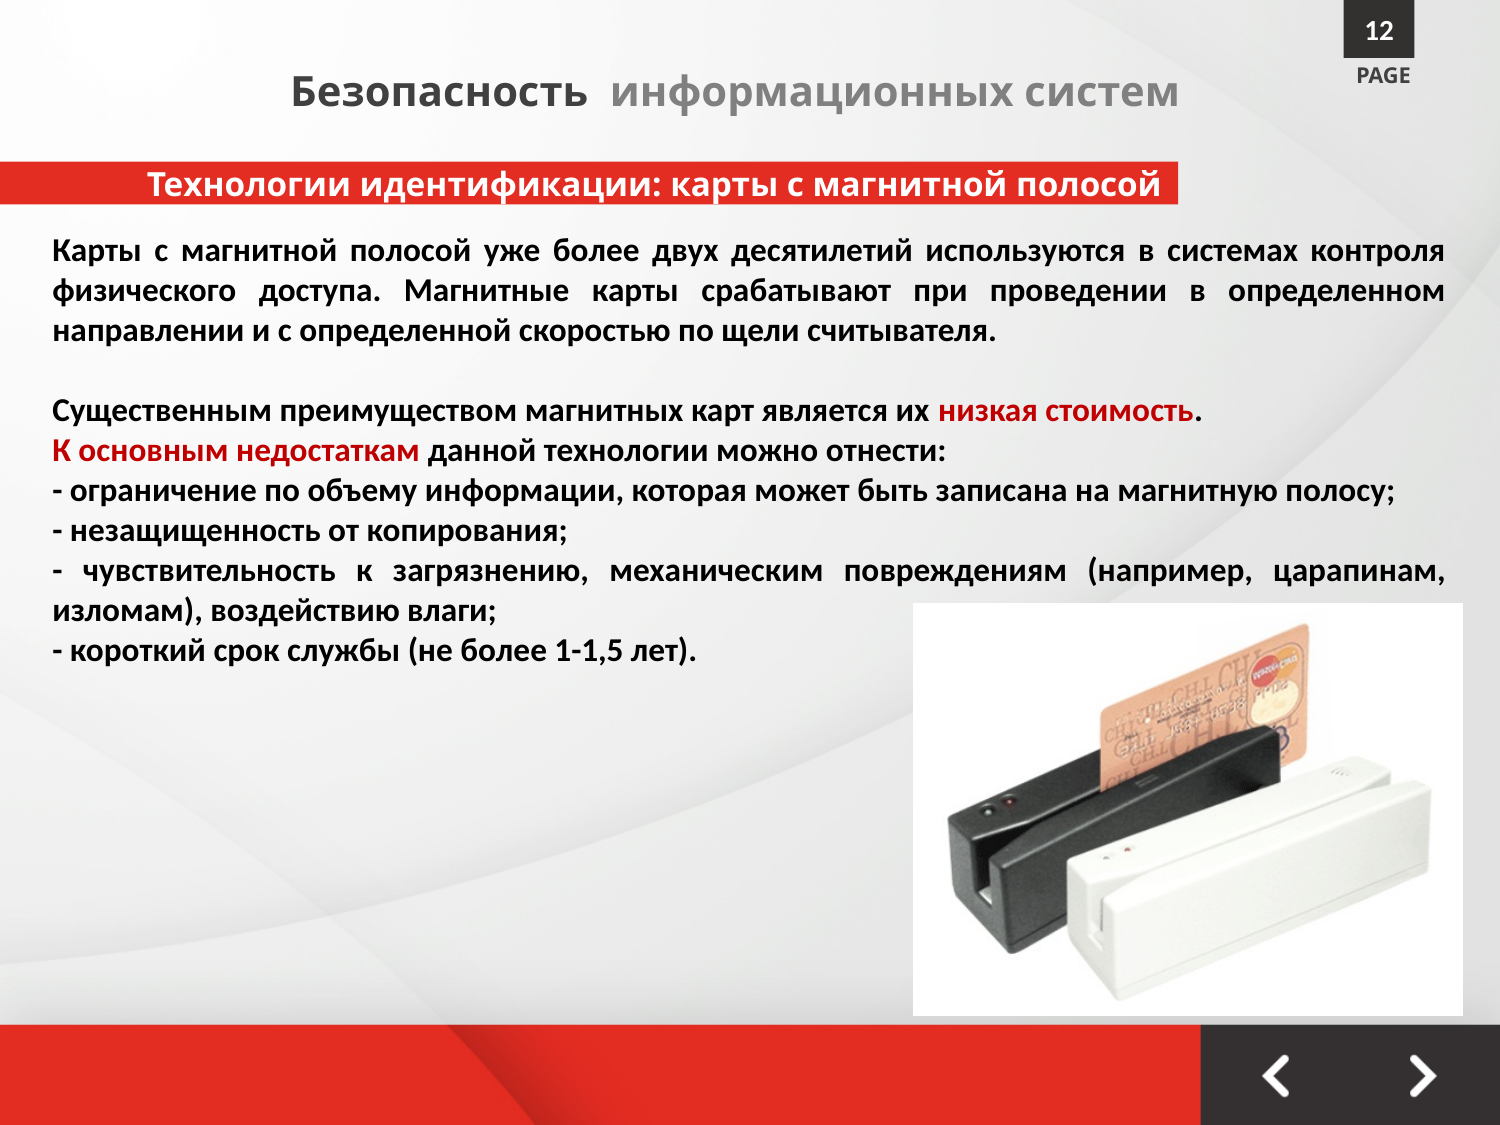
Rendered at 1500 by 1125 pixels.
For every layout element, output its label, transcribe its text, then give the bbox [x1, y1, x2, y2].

text_box Безопасность информационных систем [22, 57, 1196, 123]
subtitle Технологии идентификации: карты с магнитной полосой [0, 161, 1179, 205]
text_box Карты с магнитной полосой уже более двух десятилетий используются в системах контроля физического доступа. Магнитные карты срабатывают при проведении в определенном направлении и с определенной скоростью по щели считывателя. Существенным преимуществом магнитных карт является их низкая стоимость. К основным недостаткам данной технологии можно отнести: - ограничение по объему информации, которая может быть записана на магнитную полосу; - незащищенность от копирования; - чувствительность к загрязнению, механическим повреждениям (например, царапинам, изломам), воздействию влаги; - короткий срок службы (не более 1-1,5 лет). [37, 221, 1463, 675]
text_box 12 [1342, 0, 1417, 60]
text_box PAGE [1341, 54, 1426, 96]
picture [0, 0, 1500, 1125]
